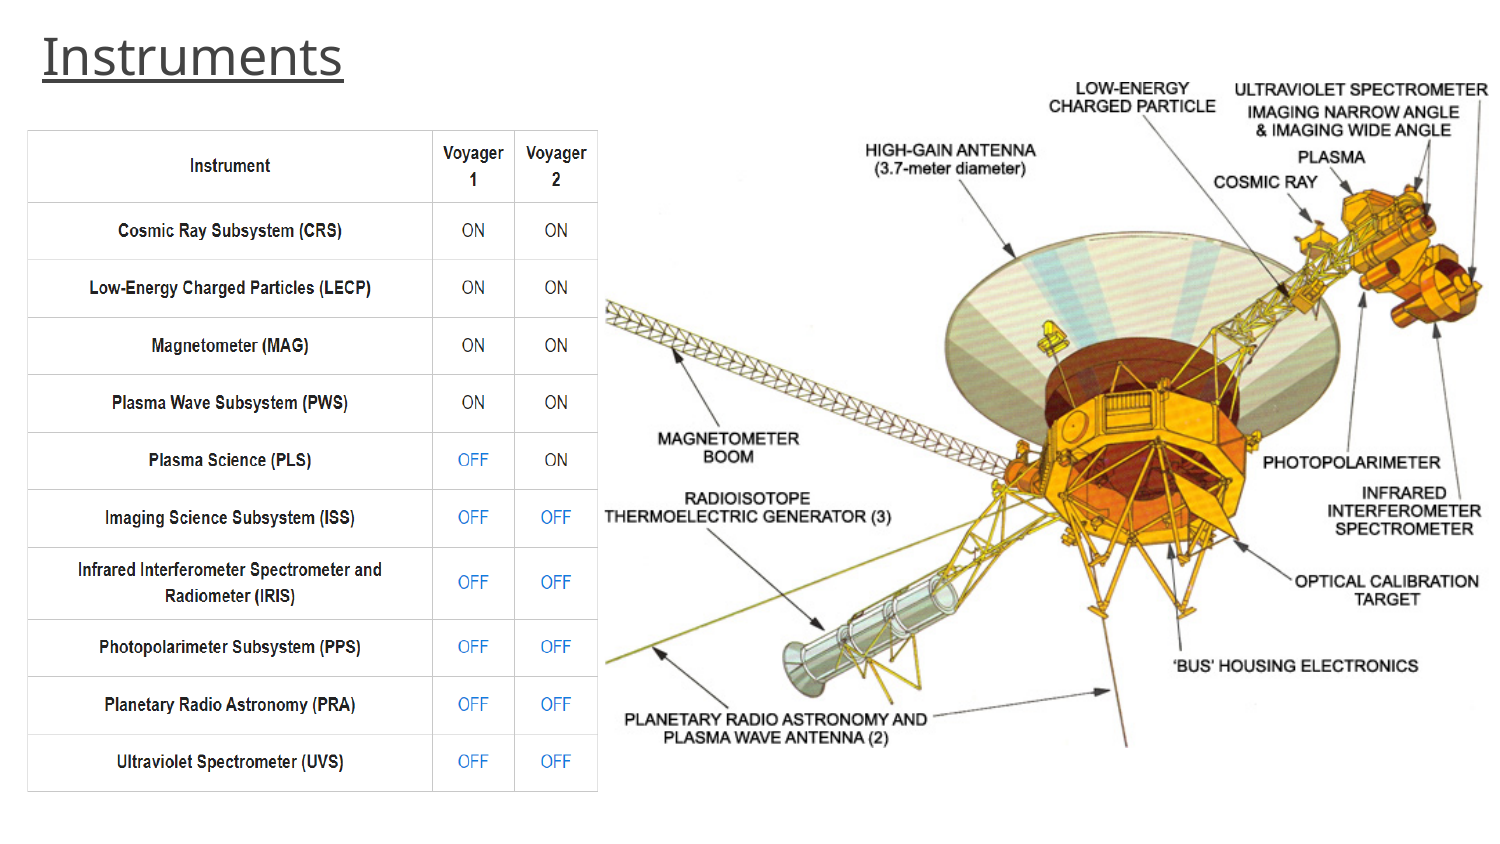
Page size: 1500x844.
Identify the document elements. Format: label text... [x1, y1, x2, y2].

text_box Instruments [27, 8, 627, 83]
picture [24, 82, 1489, 797]
